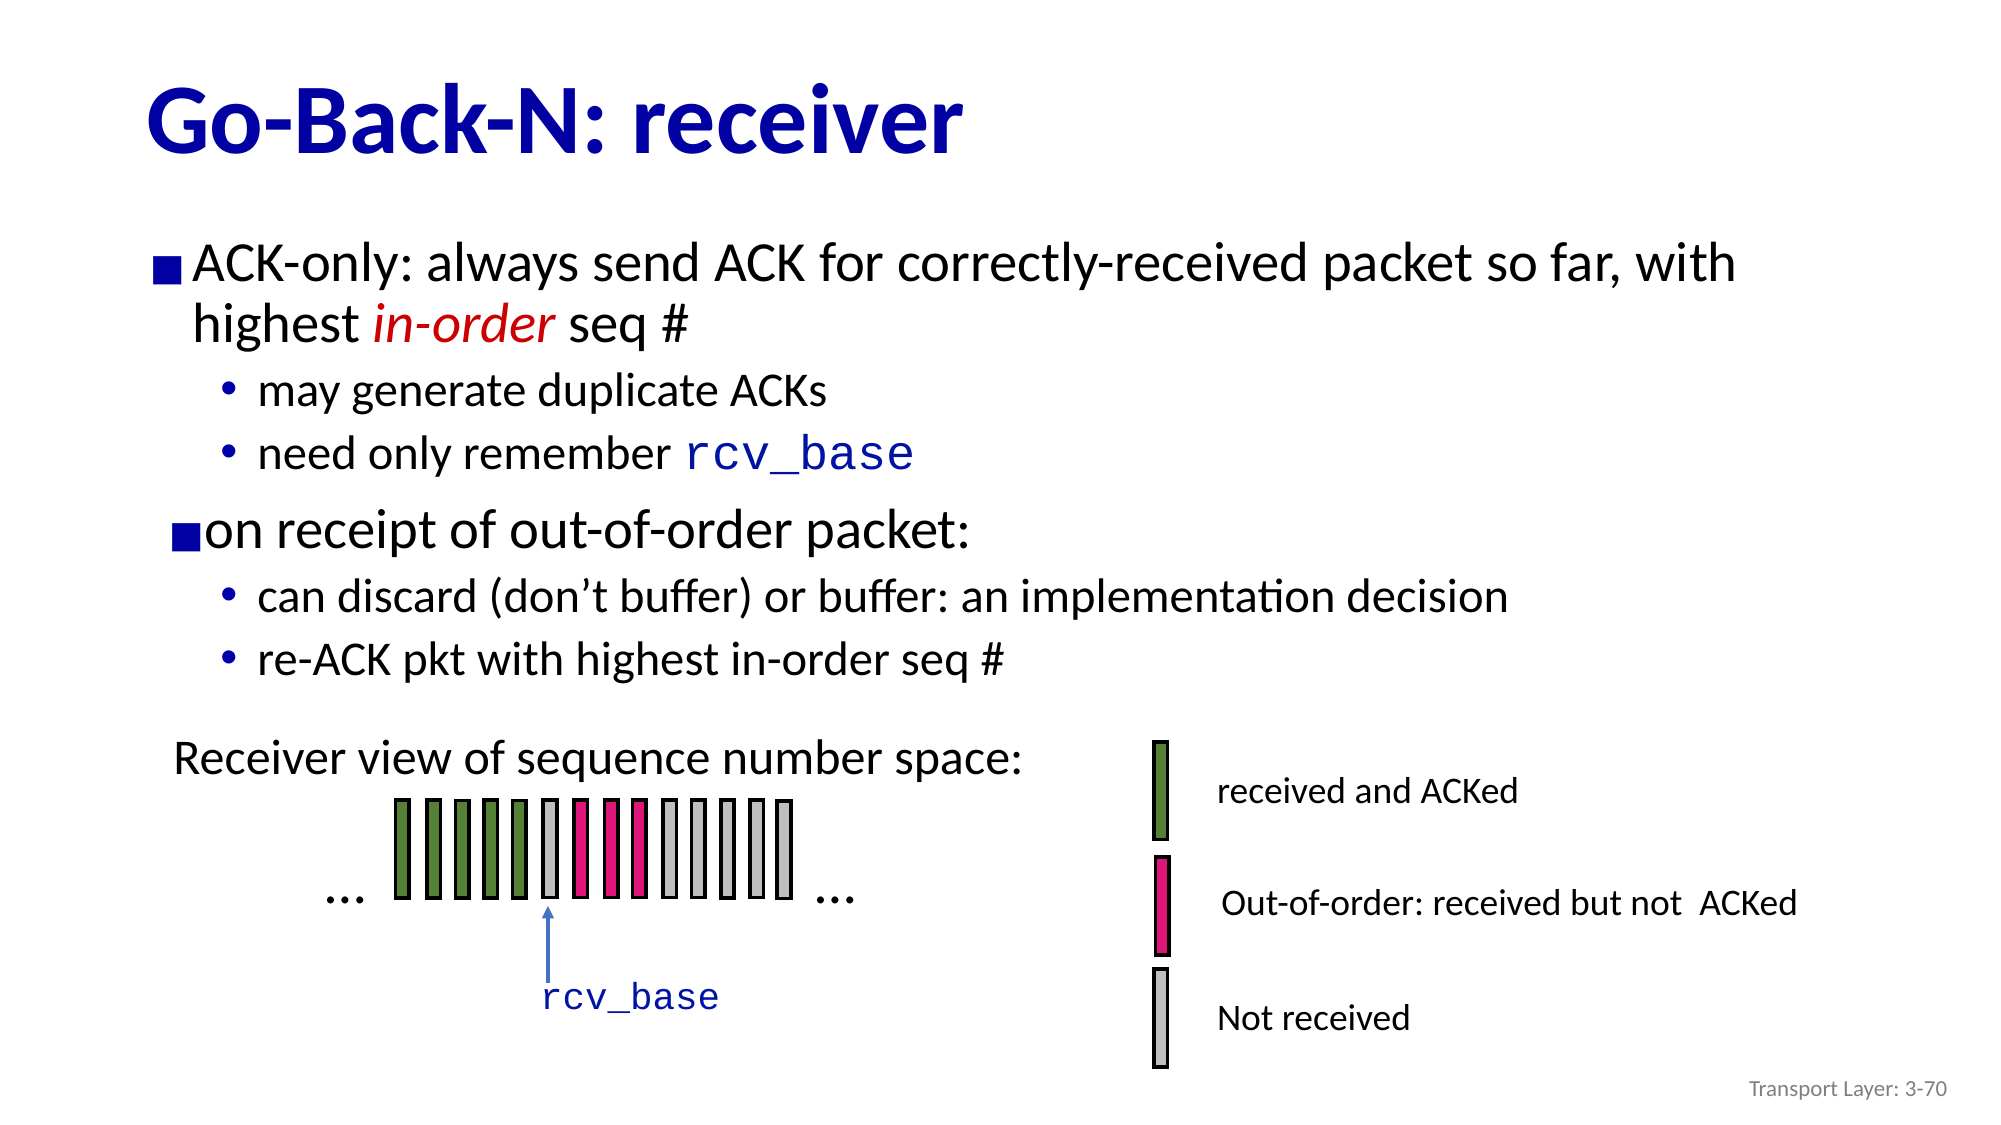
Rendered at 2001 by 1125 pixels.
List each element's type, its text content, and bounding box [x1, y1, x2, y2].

title Go-Back-N: receiver [131, 47, 1952, 195]
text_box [158, 716, 1821, 1068]
slide_number Transport Layer: 3- [1512, 1056, 1963, 1117]
text_box ACK-only: always send ACK for correctly-received packet so far, with highest in-order seq # may generate duplicate ACKs need only remember rcv_base on receipt of out-of-order packet: can discard (don’t buffer) or buffer: an implementation decision re-ACK pkt with highest in-order seq # [131, 225, 1825, 694]
